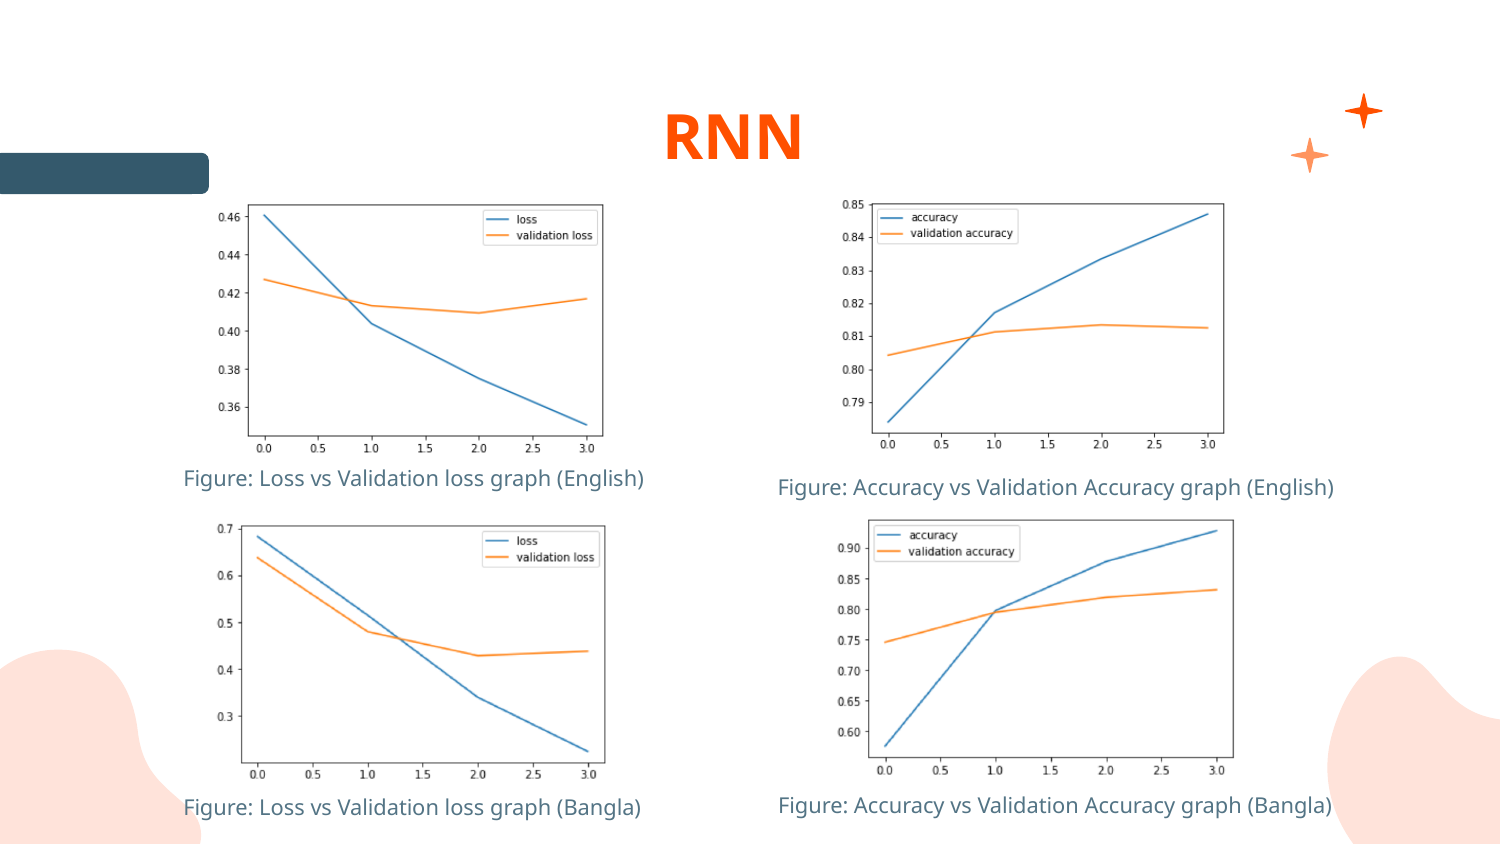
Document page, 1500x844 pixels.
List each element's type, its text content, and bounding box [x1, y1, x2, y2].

picture [215, 197, 615, 462]
picture [834, 510, 1243, 780]
text_box Figure: Accuracy vs Validation Accuracy graph (Bangla) [763, 784, 1377, 844]
text_box Figure: Loss vs Validation loss graph (English) [168, 456, 748, 499]
text_box Figure: Accuracy vs Validation Accuracy graph (English) [762, 466, 1377, 543]
picture [834, 196, 1239, 461]
title RNN [262, 82, 1206, 173]
text_box Figure: Loss vs Validation loss graph (Bangla) [168, 785, 748, 827]
picture [214, 517, 614, 787]
